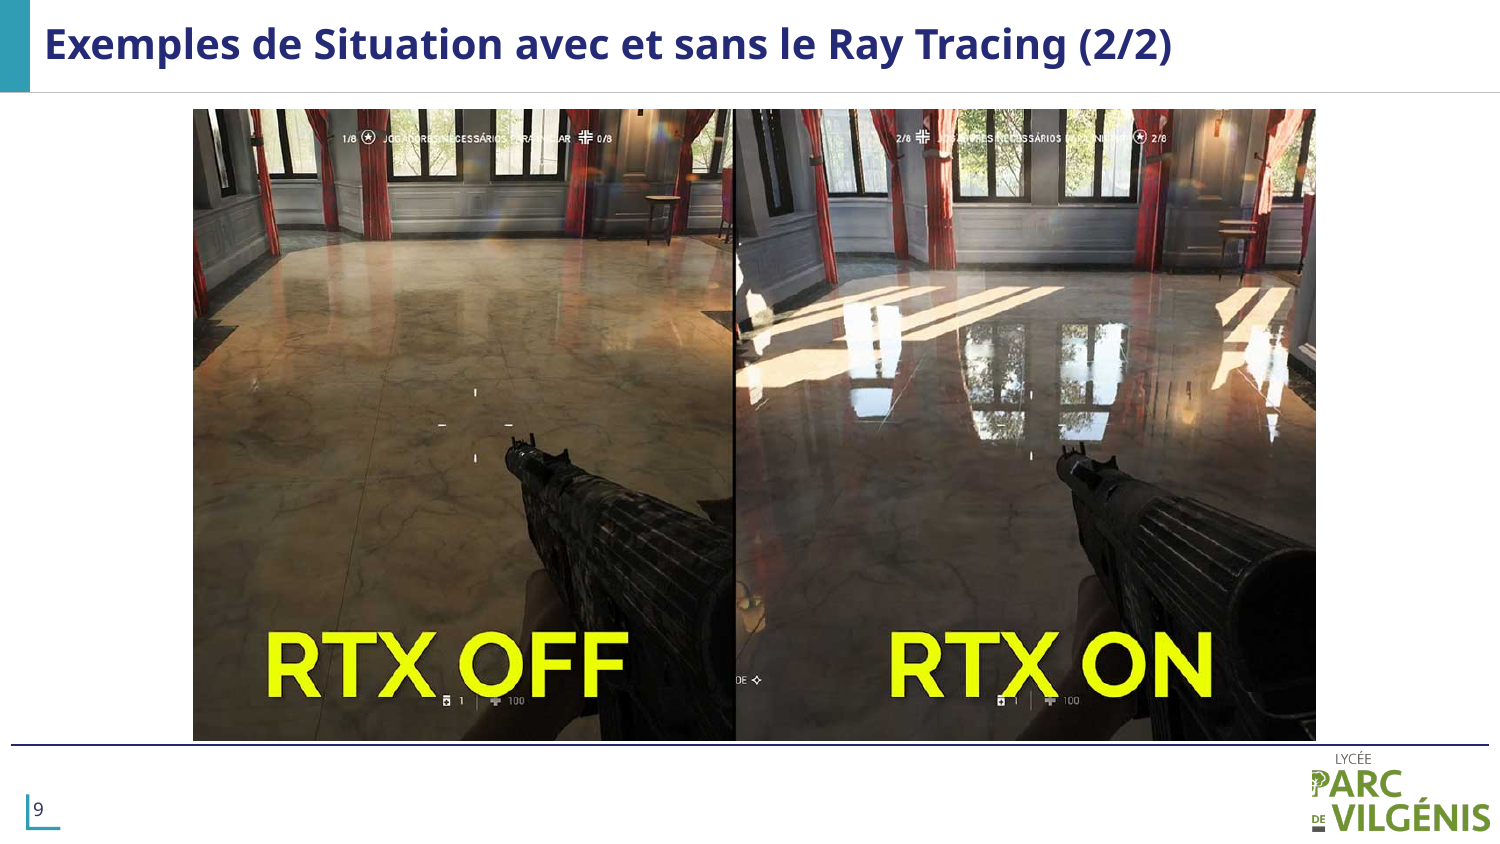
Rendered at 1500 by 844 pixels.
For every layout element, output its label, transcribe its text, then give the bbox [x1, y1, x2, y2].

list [193, 109, 1317, 741]
title Exemples de Situation avec et sans le Ray Tracing (2/2) [43, 0, 1467, 93]
picture [1312, 751, 1490, 832]
